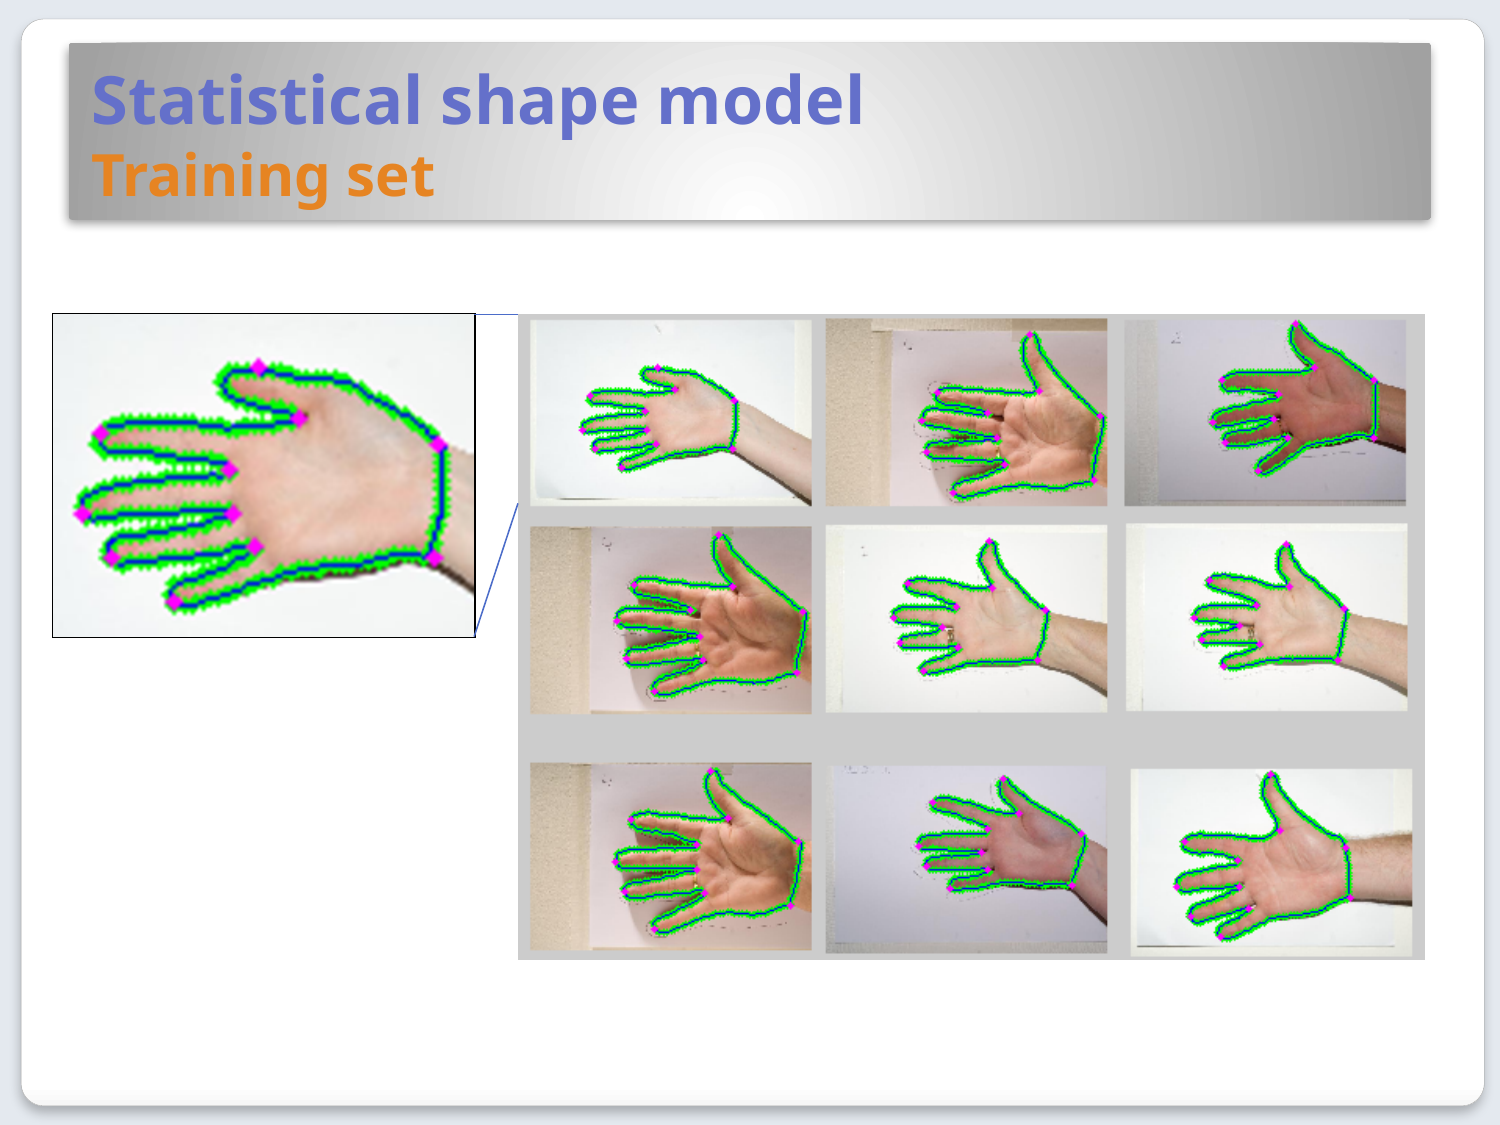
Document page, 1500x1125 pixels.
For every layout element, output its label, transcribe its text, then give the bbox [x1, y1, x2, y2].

picture [517, 314, 1425, 960]
title Statistical shape model Training set [76, 42, 1420, 216]
picture [52, 314, 475, 637]
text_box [473, 503, 519, 637]
